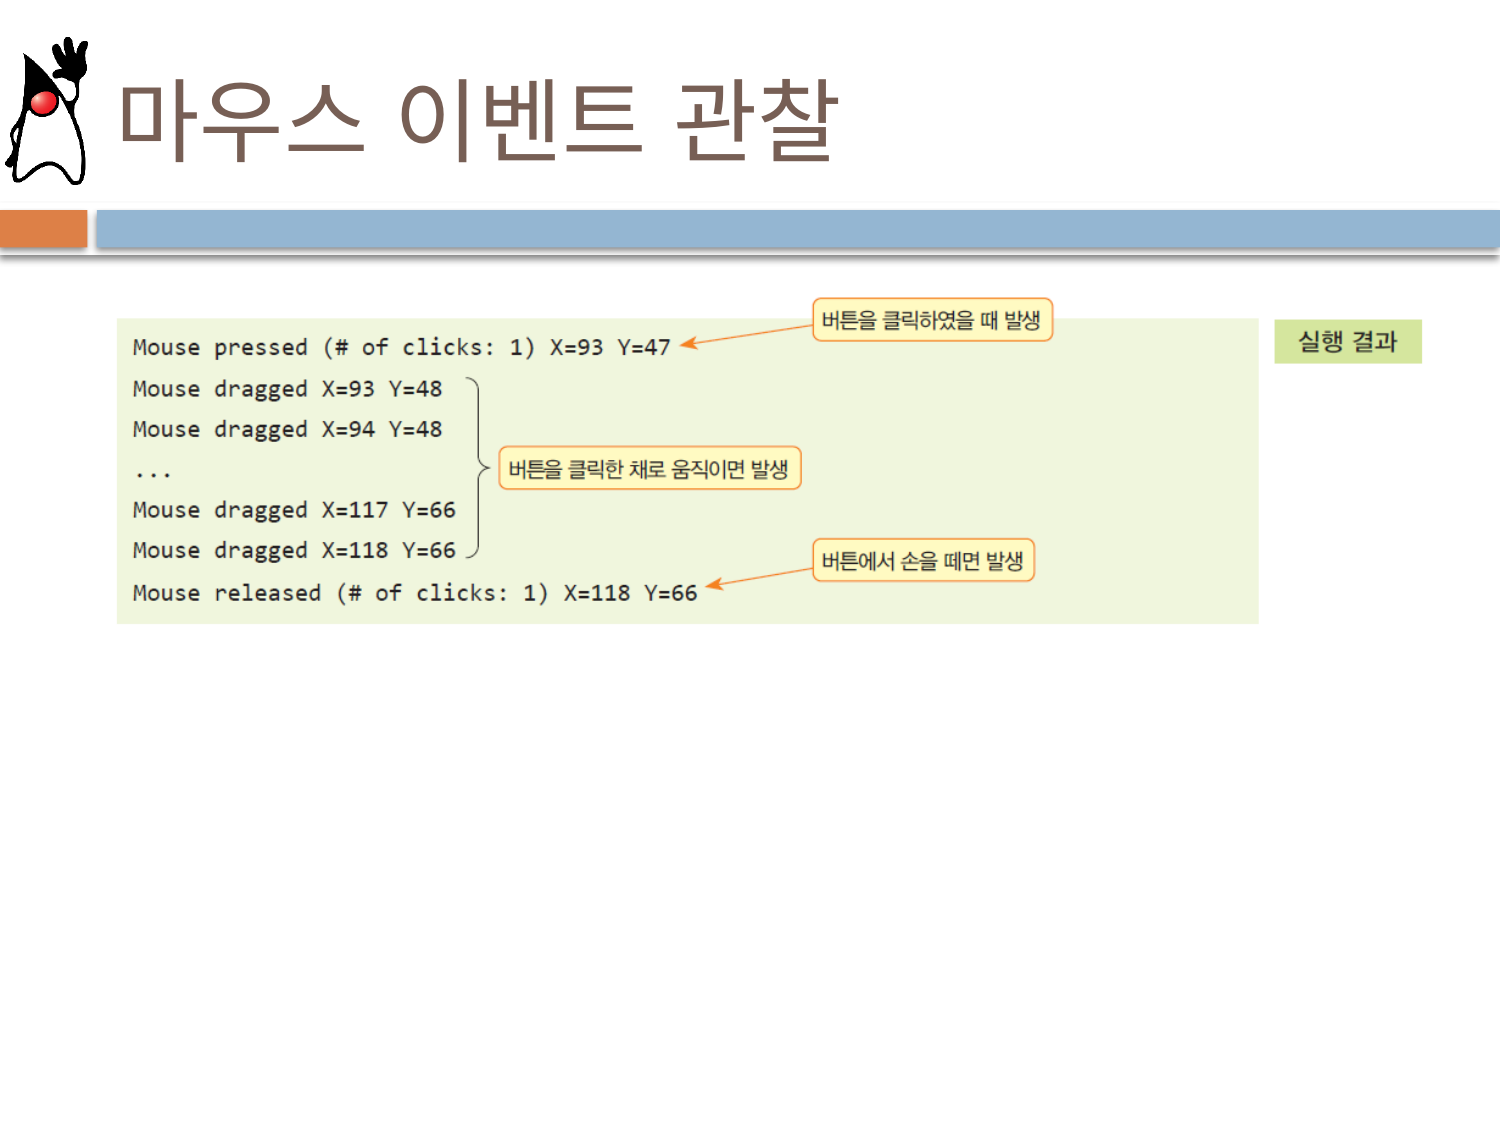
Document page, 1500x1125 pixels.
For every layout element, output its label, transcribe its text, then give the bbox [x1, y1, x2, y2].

picture [5, 37, 88, 185]
title 마우스 이벤트 관찰 [100, 37, 1438, 200]
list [100, 283, 1439, 629]
